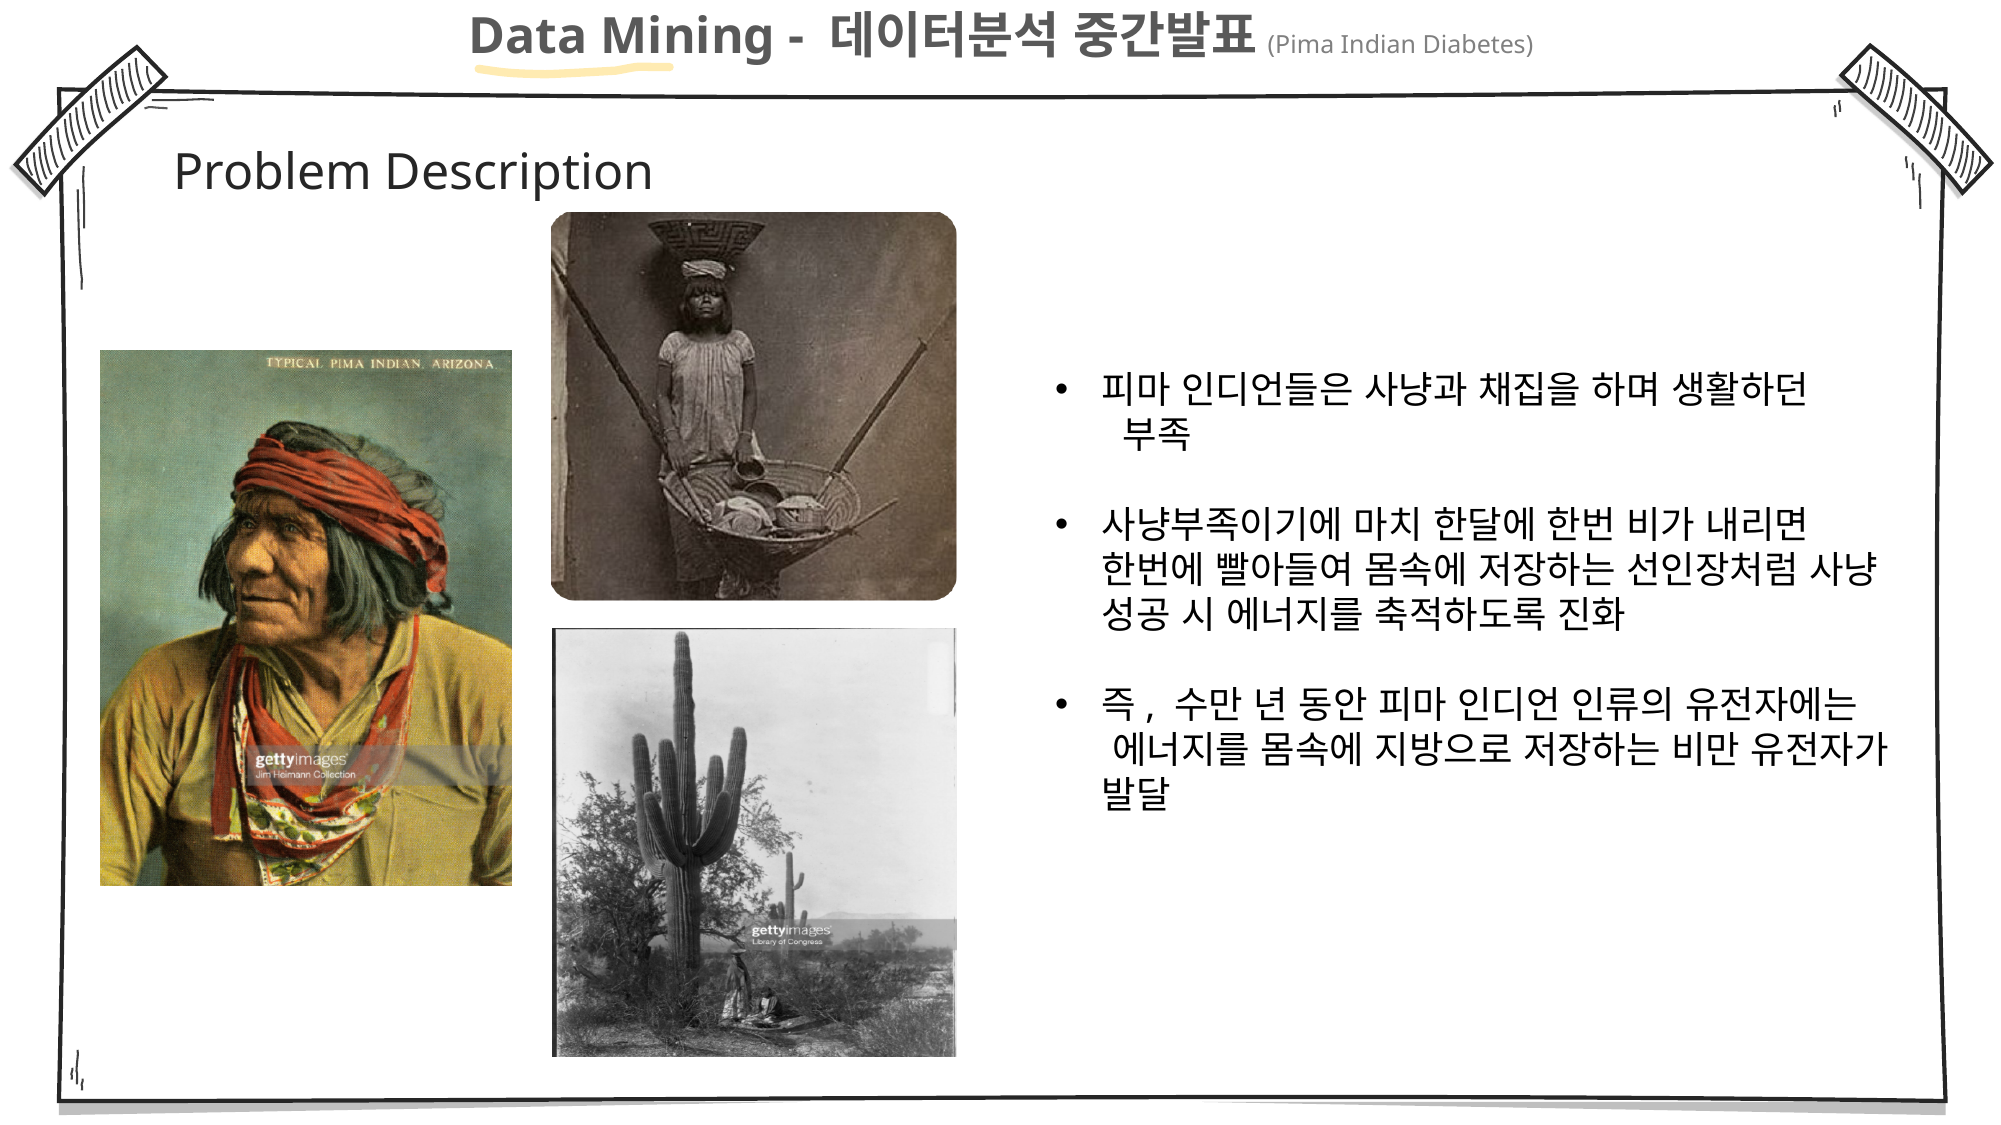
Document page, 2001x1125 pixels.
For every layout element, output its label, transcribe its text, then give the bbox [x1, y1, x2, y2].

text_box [4, 56, 2000, 1116]
text_box Data Mining - 데이터분석 중간발표 (Pima Indian Diabetes) [249, 0, 1753, 56]
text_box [100, 212, 957, 1057]
